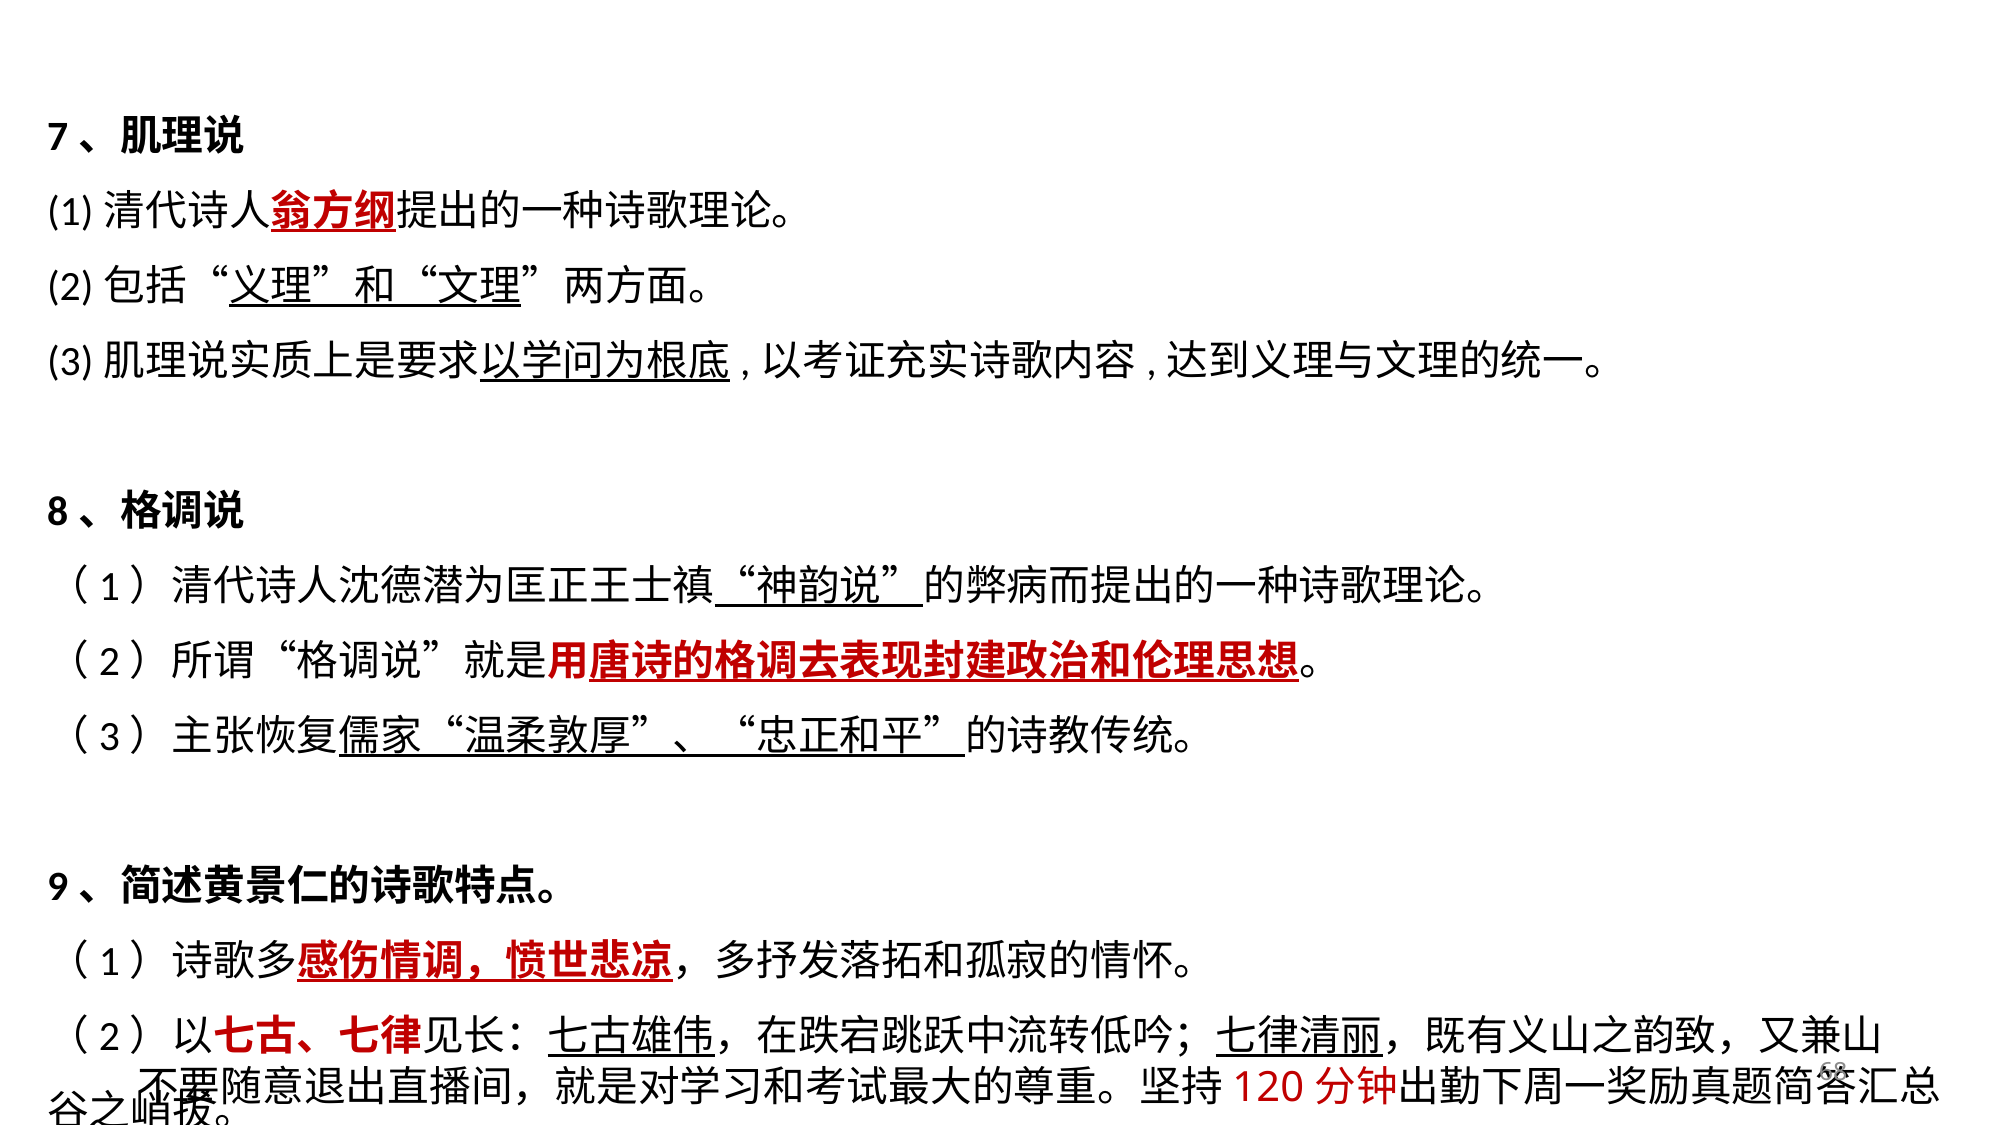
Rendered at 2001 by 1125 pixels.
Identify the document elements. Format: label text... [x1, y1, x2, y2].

text_box 7、肌理说 (1)清代诗人翁方纲提出的一种诗歌理论。 (2)包括“义理”和“文理”两方面。 (3)肌理说实质上是要求以学问为根底,以考证充实诗歌内容,达到义理与文理的统一。 8、格调说 （1）清代诗人沈德潜为匡正王士禛“神韵说”的弊病而提出的一种诗歌理论。 （2）所谓“格调说”就是用唐诗的格调去表现封建政治和伦理思想。 （3）主张恢复儒家“温柔敦厚”、“忠正和平”的诗教传统。 9、简述黄景仁的诗歌特点。 （1）诗歌多感伤情调，愤世悲凉，多抒发落拓和孤寂的情怀。 （2）以七古、七律见长：七古雄伟，在跌宕跳跃中流转低吟；七律清丽，既有义山之韵致，又兼山谷之峭拔。 [32, 76, 1906, 1125]
